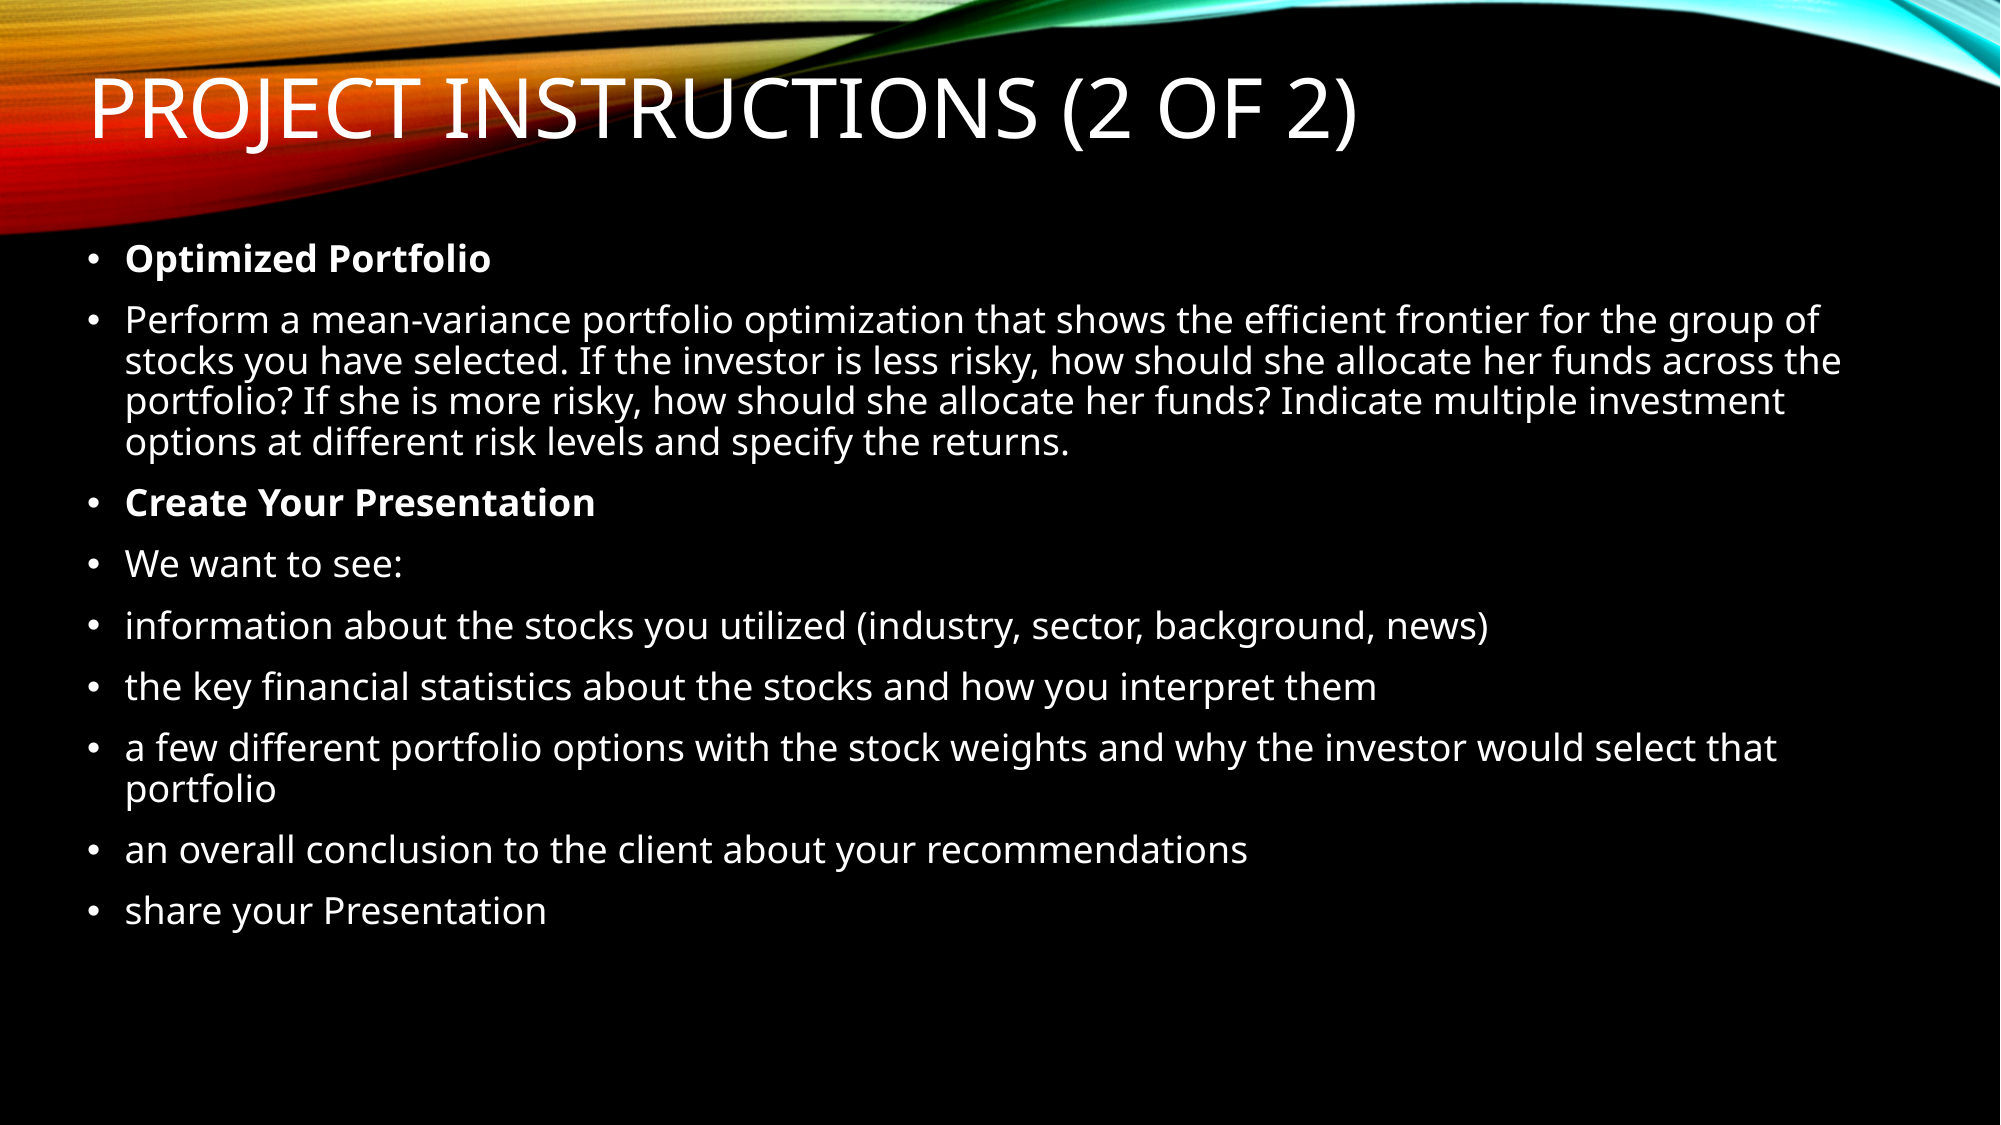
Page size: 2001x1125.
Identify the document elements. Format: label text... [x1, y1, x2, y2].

list Optimized Portfolio Perform a mean-variance portfolio optimization that shows the efficient frontier for the group of stocks you have selected. If the investor is less risky, how should she allocate her funds across the portfolio? If she is more risky, how should she allocate her funds? Indicate multiple investment options at different risk levels and specify the returns. Create Your Presentation We want to see: information about the stocks you utilized (industry, sector, background, news) the key financial statistics about the stocks and how you interpret them a few different portfolio options with the stock weights and why the investor would select that portfolio an overall conclusion to the client about your recommendations share your Presentation [72, 184, 1937, 1022]
title Project instructions (2 of 2) [72, 5, 1688, 218]
picture [0, 0, 2000, 237]
